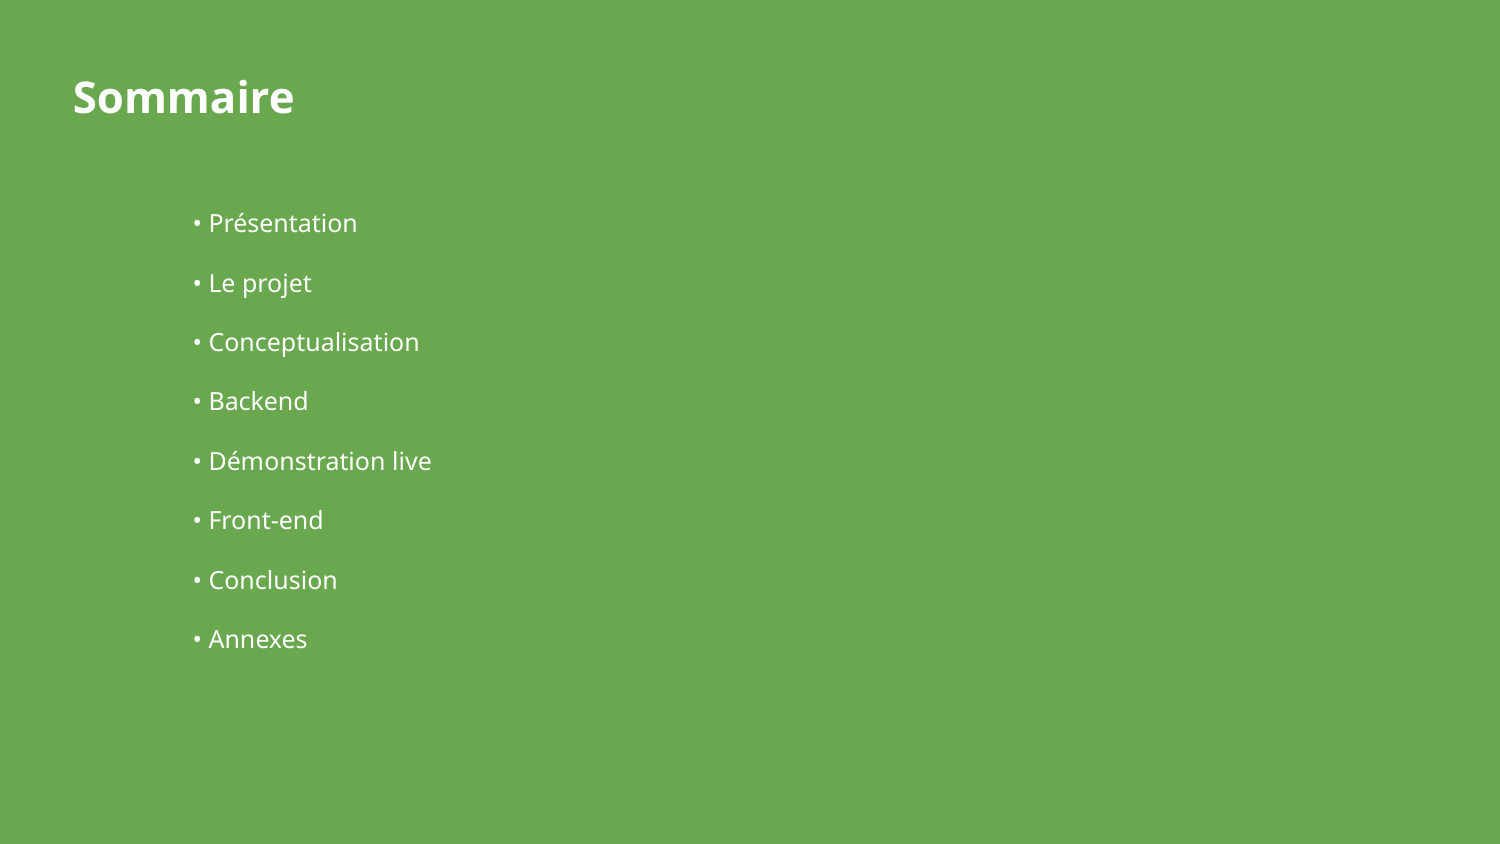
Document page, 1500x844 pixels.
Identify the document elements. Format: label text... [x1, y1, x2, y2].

list • Présentation • Le projet • Conceptualisation • Backend • Démonstration live • Front-end • Conclusion • Annexes [177, 188, 910, 844]
title Sommaire [57, 51, 1456, 183]
